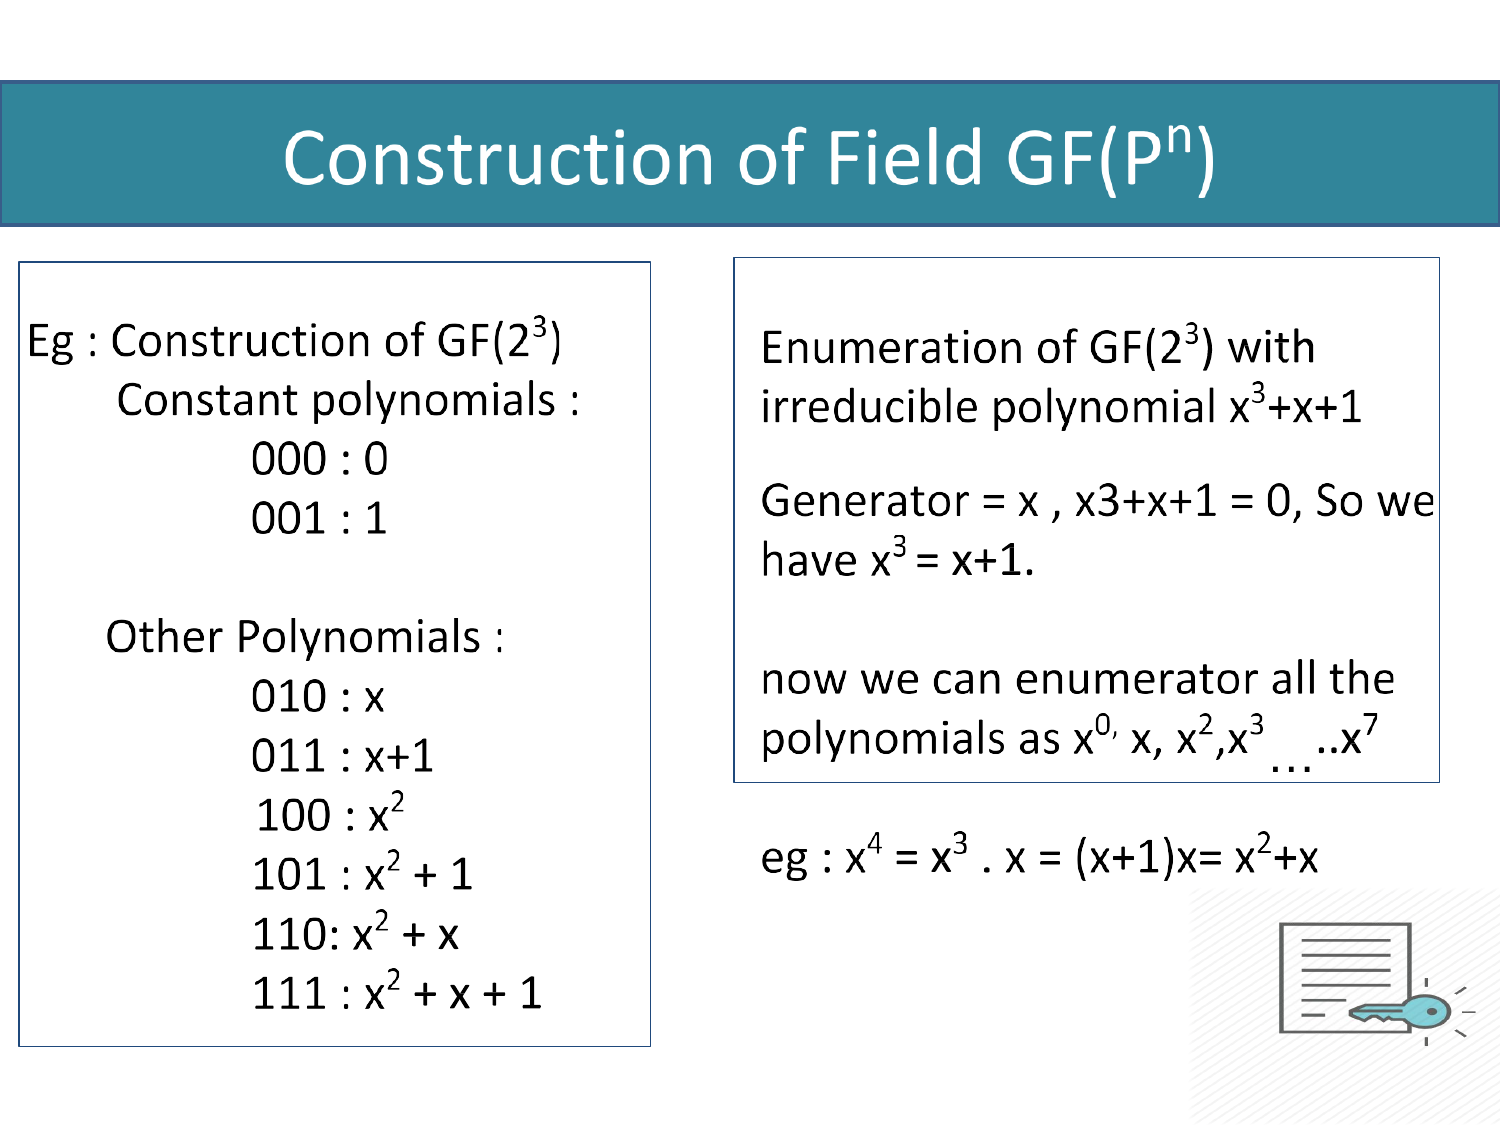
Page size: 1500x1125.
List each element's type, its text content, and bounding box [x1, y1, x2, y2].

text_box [764, 322, 1314, 372]
text_box [896, 860, 917, 865]
text_box [1187, 887, 1500, 1125]
text_box [1331, 747, 1337, 754]
text_box [1318, 747, 1324, 754]
text_box [1363, 713, 1378, 735]
text_box [896, 851, 917, 855]
text_box [285, 125, 1213, 198]
text_box [953, 831, 967, 854]
text_box [931, 848, 952, 872]
text_box … [734, 257, 1440, 783]
text_box [1341, 729, 1361, 754]
text_box [762, 832, 882, 881]
text_box [984, 831, 1318, 881]
text_box [19, 262, 651, 1047]
